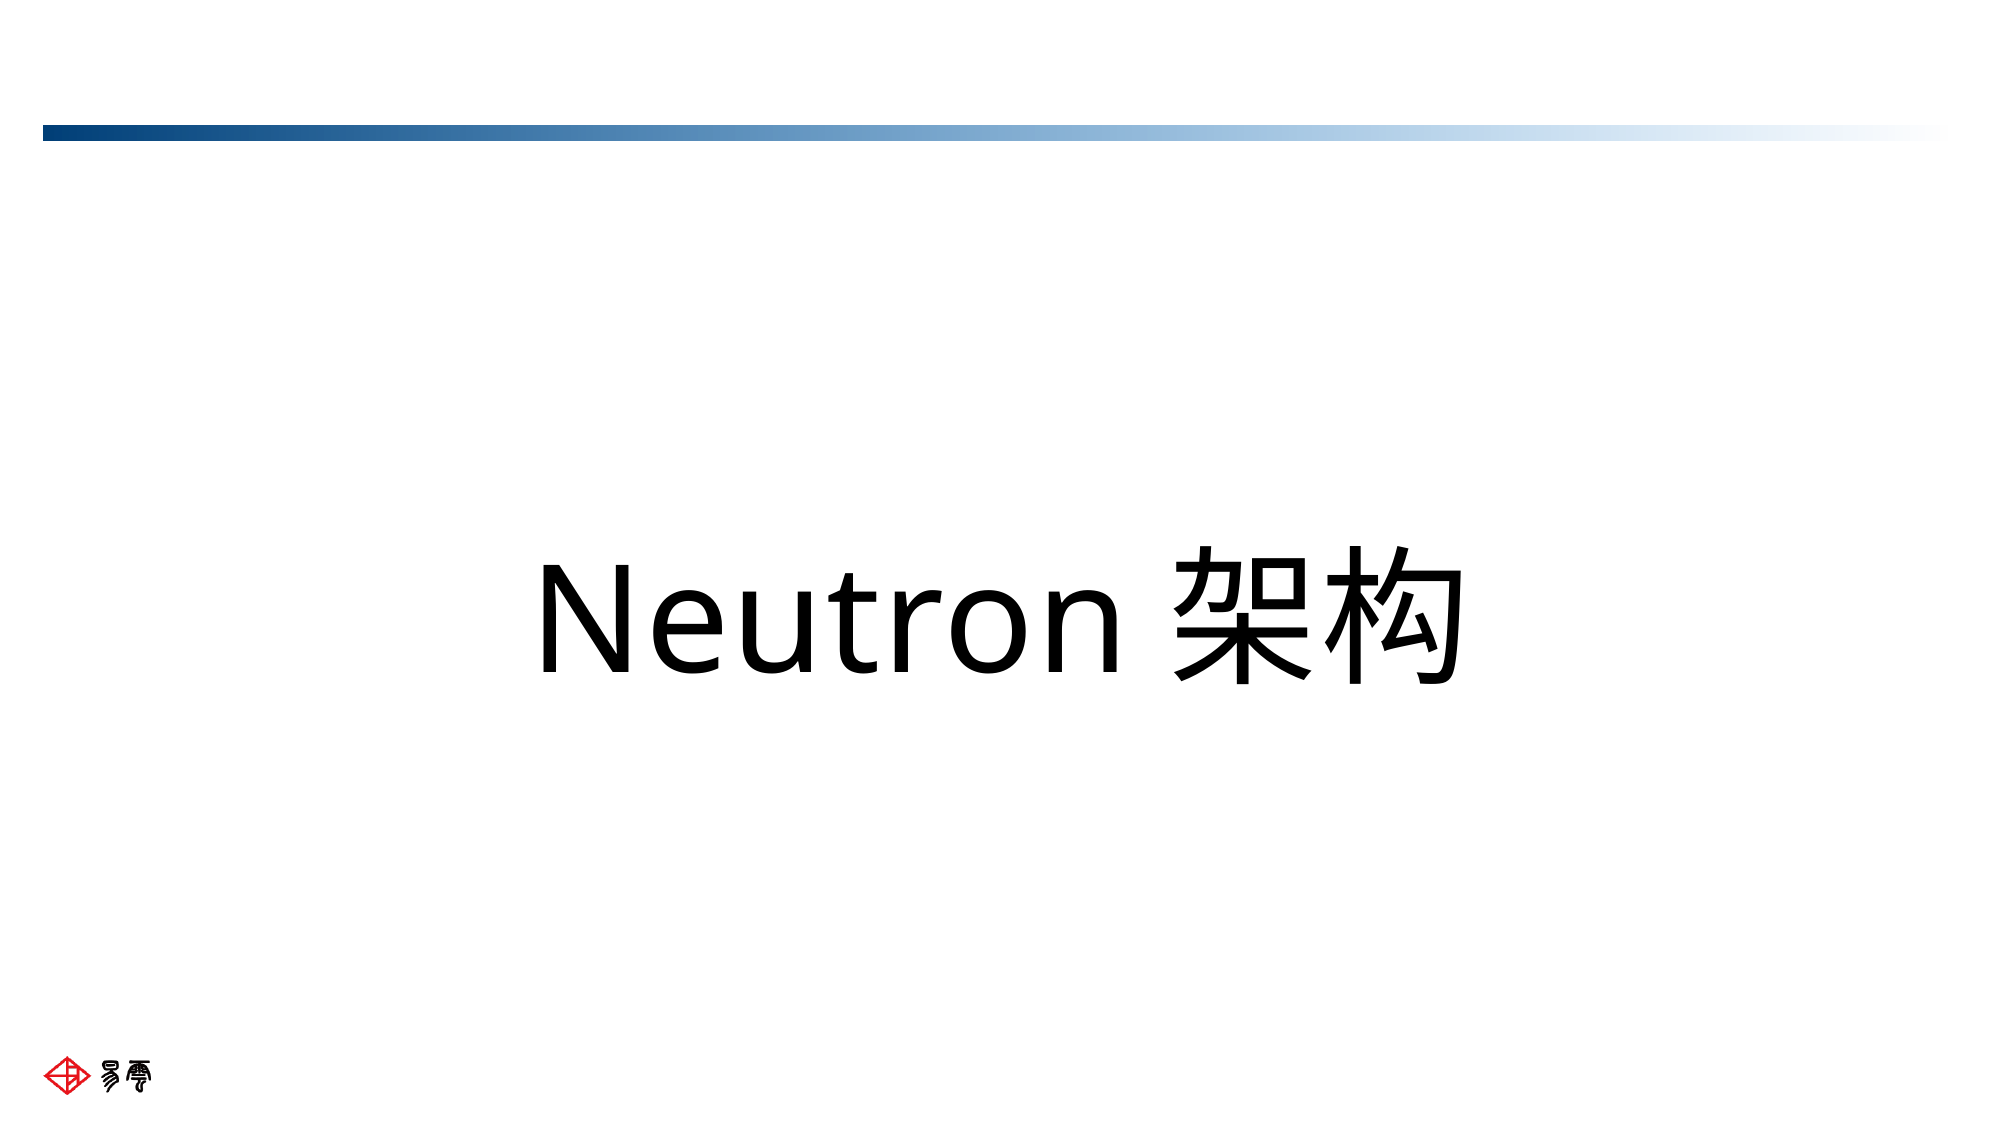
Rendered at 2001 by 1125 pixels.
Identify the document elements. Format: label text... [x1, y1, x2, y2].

picture [43, 1056, 151, 1095]
text_box Neutron架构 [312, 334, 1688, 710]
